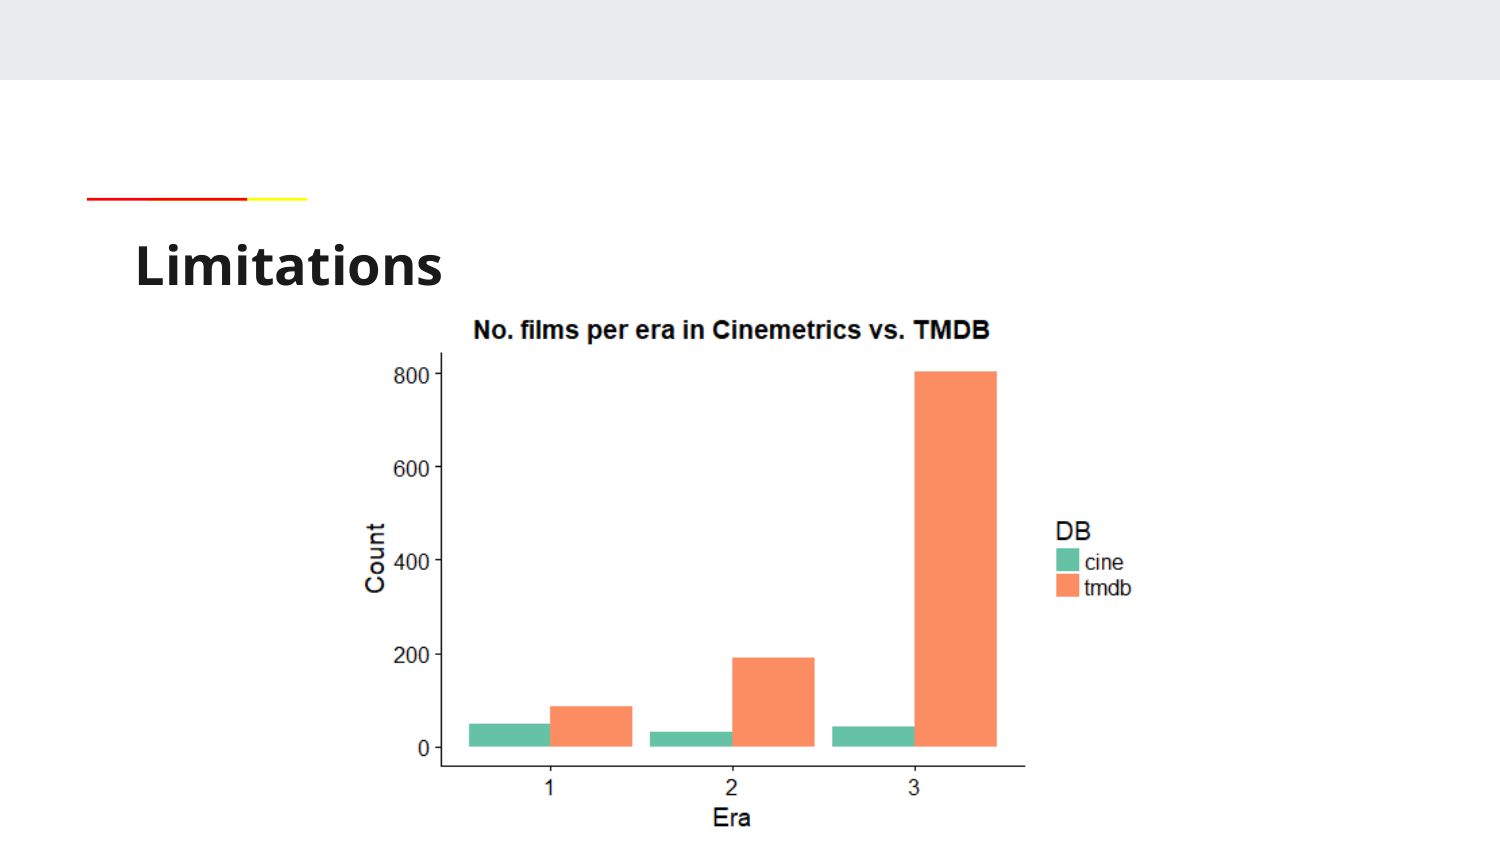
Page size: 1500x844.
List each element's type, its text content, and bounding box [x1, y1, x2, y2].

title Limitations [119, 216, 1381, 305]
picture [345, 303, 1155, 844]
